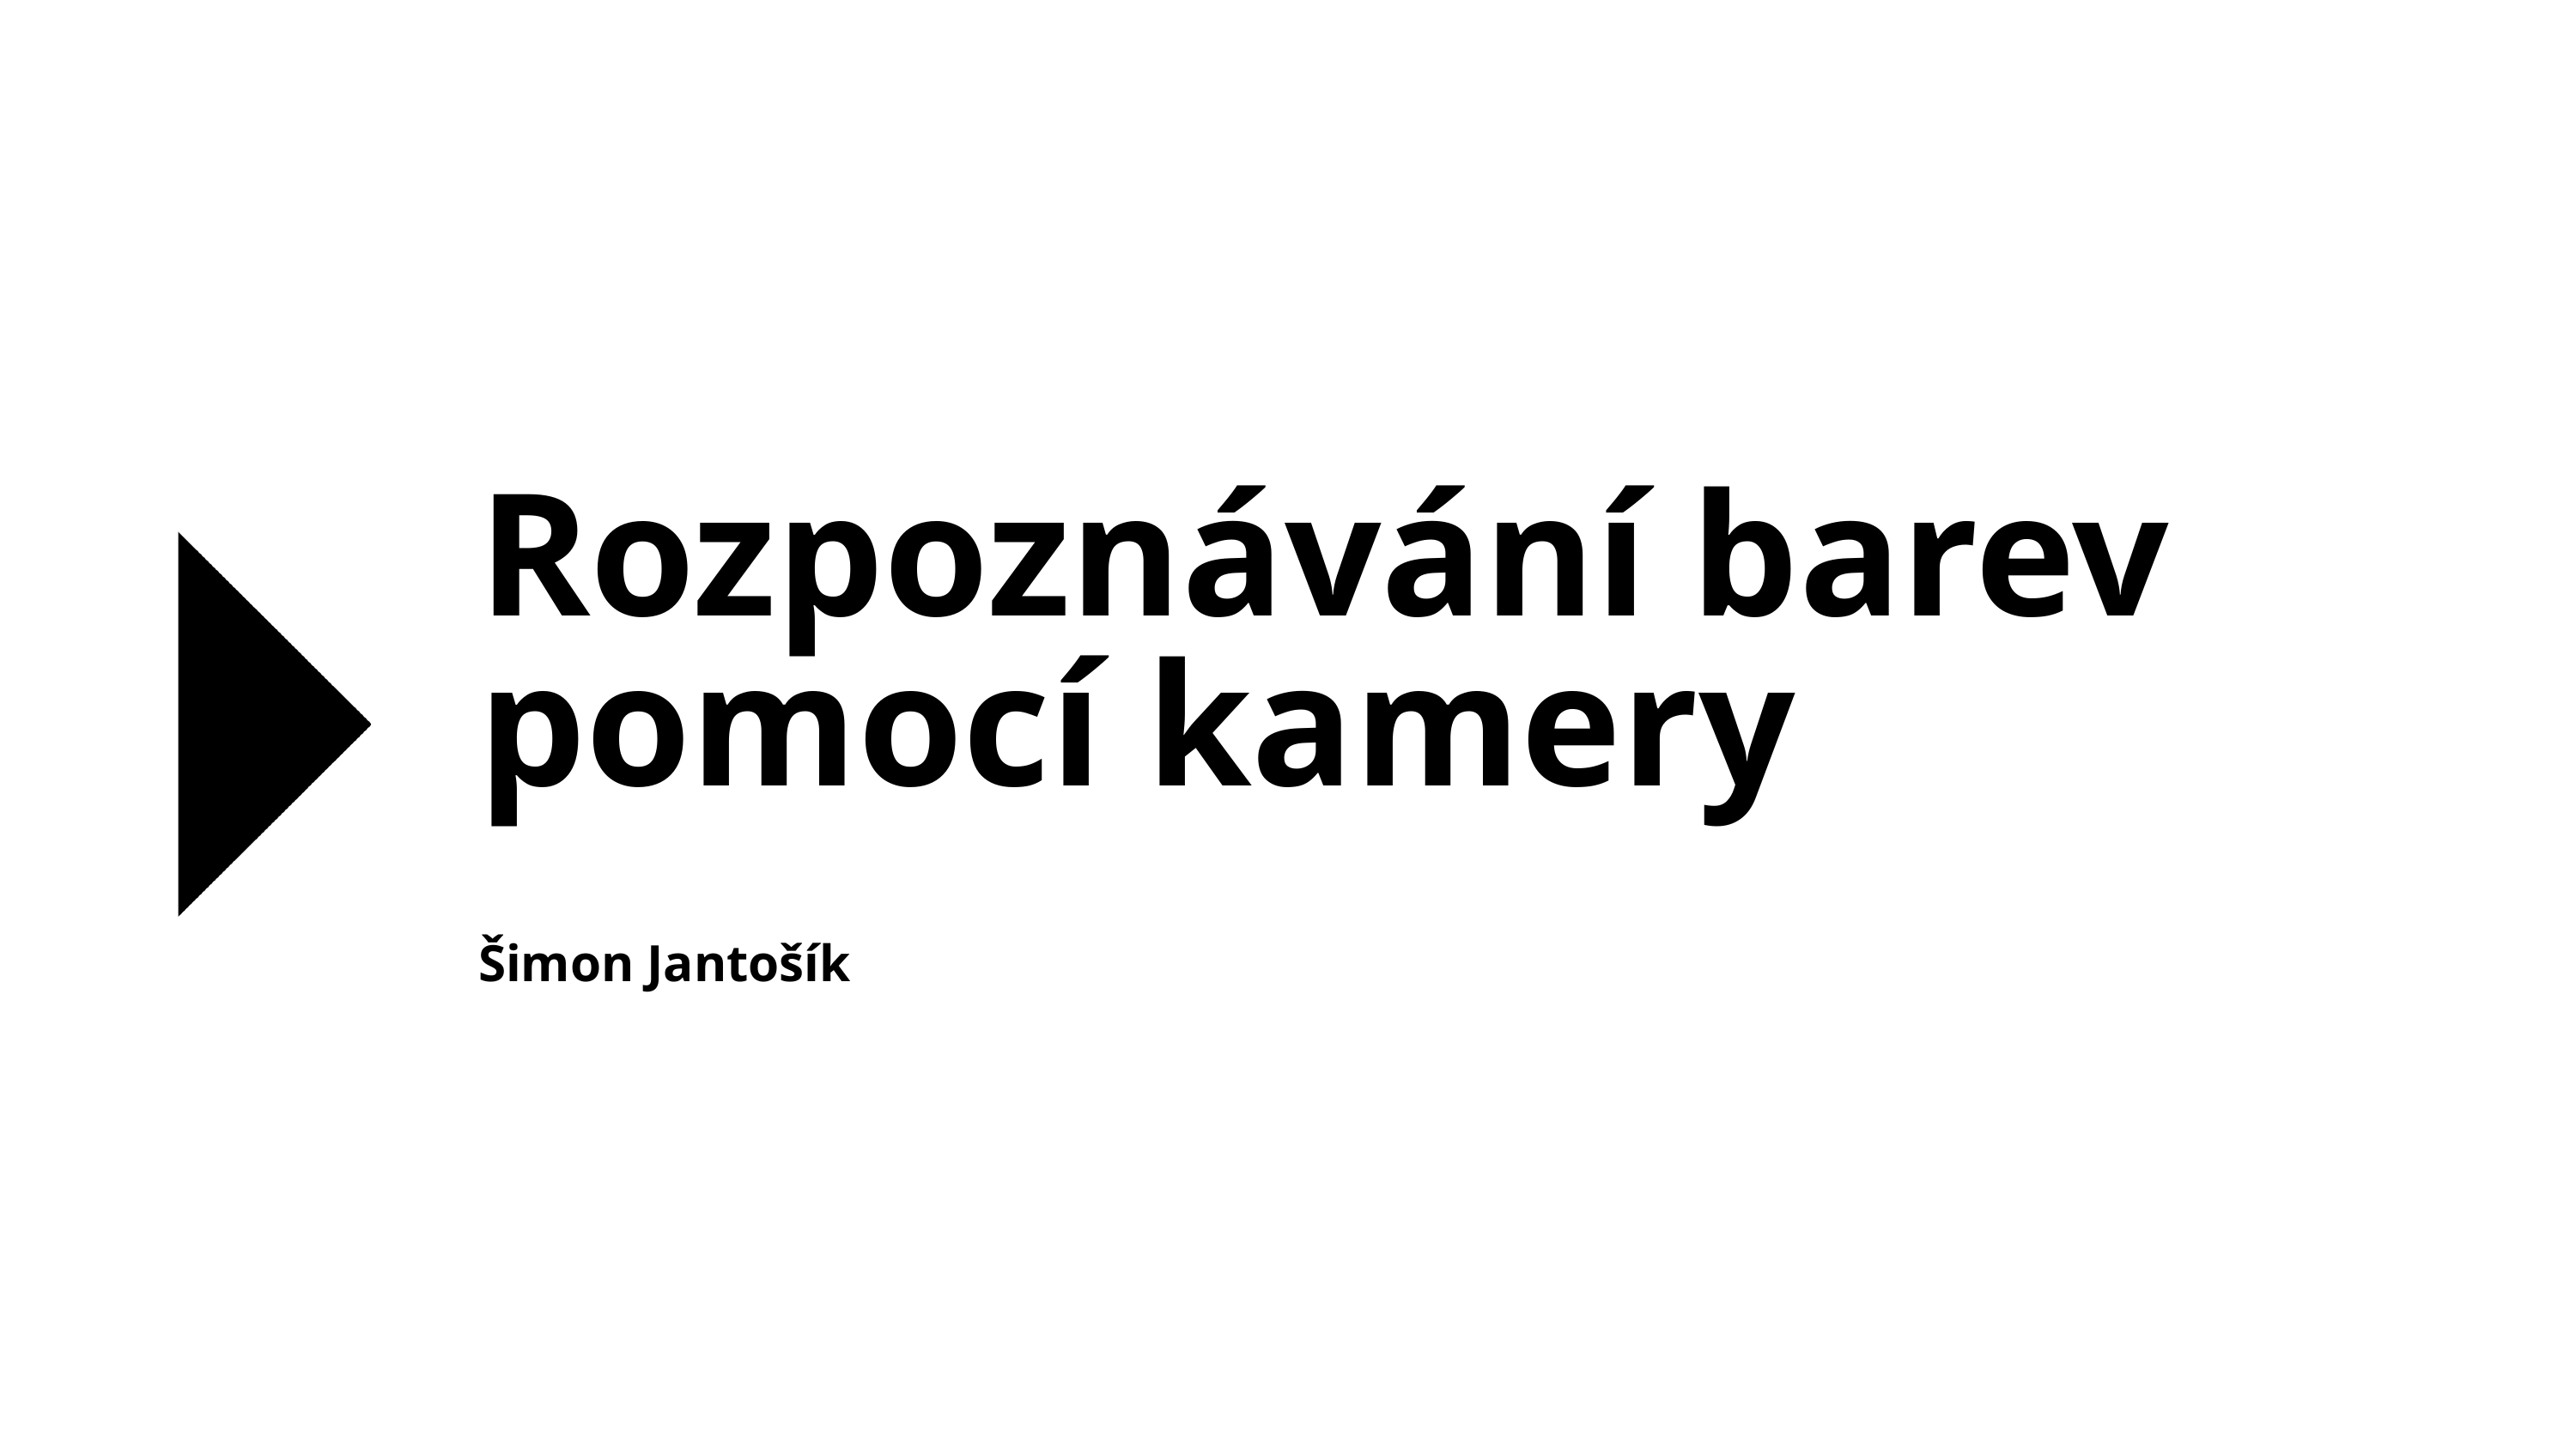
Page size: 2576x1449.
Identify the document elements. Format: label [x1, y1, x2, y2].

text_box [178, 531, 372, 917]
text_box [477, 460, 2274, 988]
